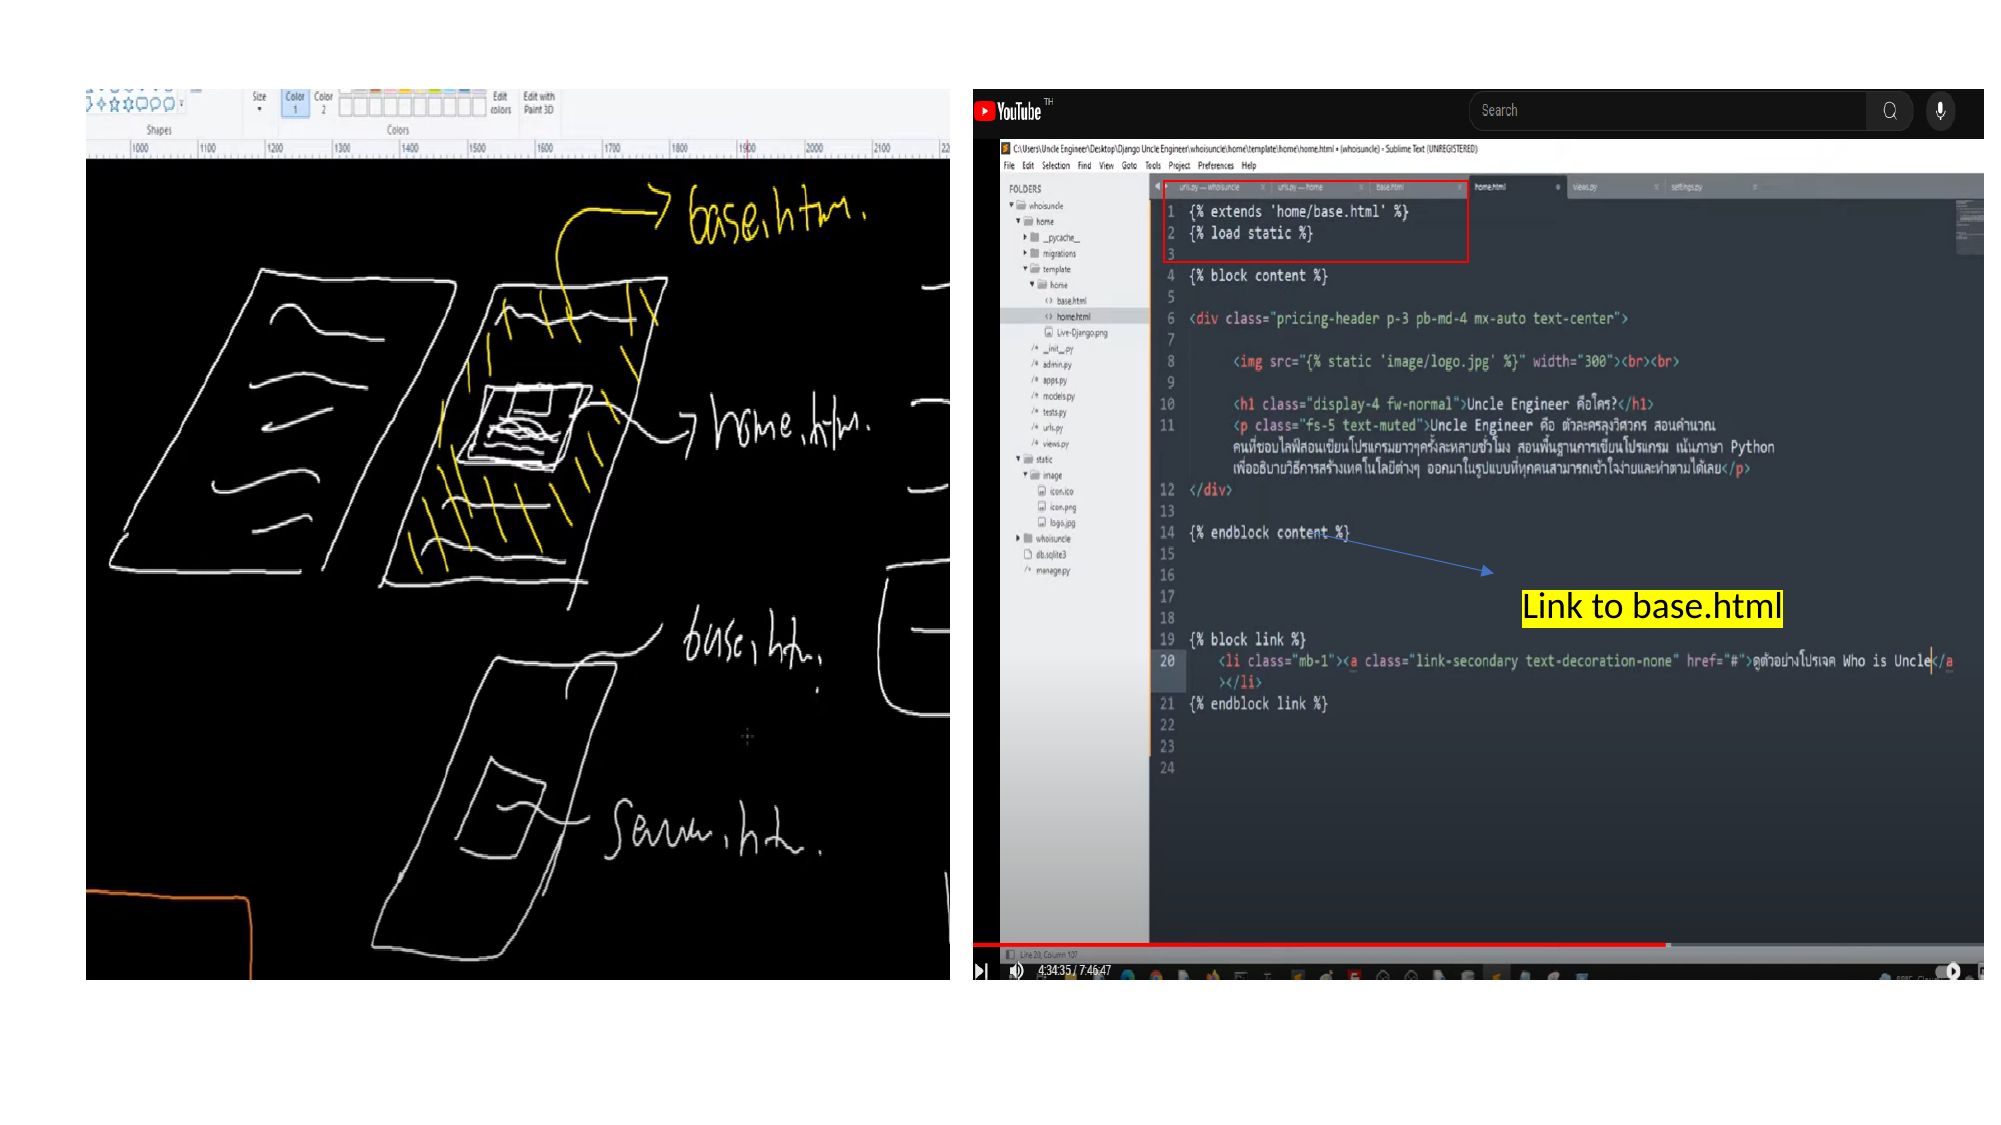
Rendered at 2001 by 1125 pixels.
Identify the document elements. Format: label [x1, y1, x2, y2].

picture [86, 89, 950, 980]
picture [973, 89, 1984, 980]
text_box [1309, 532, 1494, 574]
